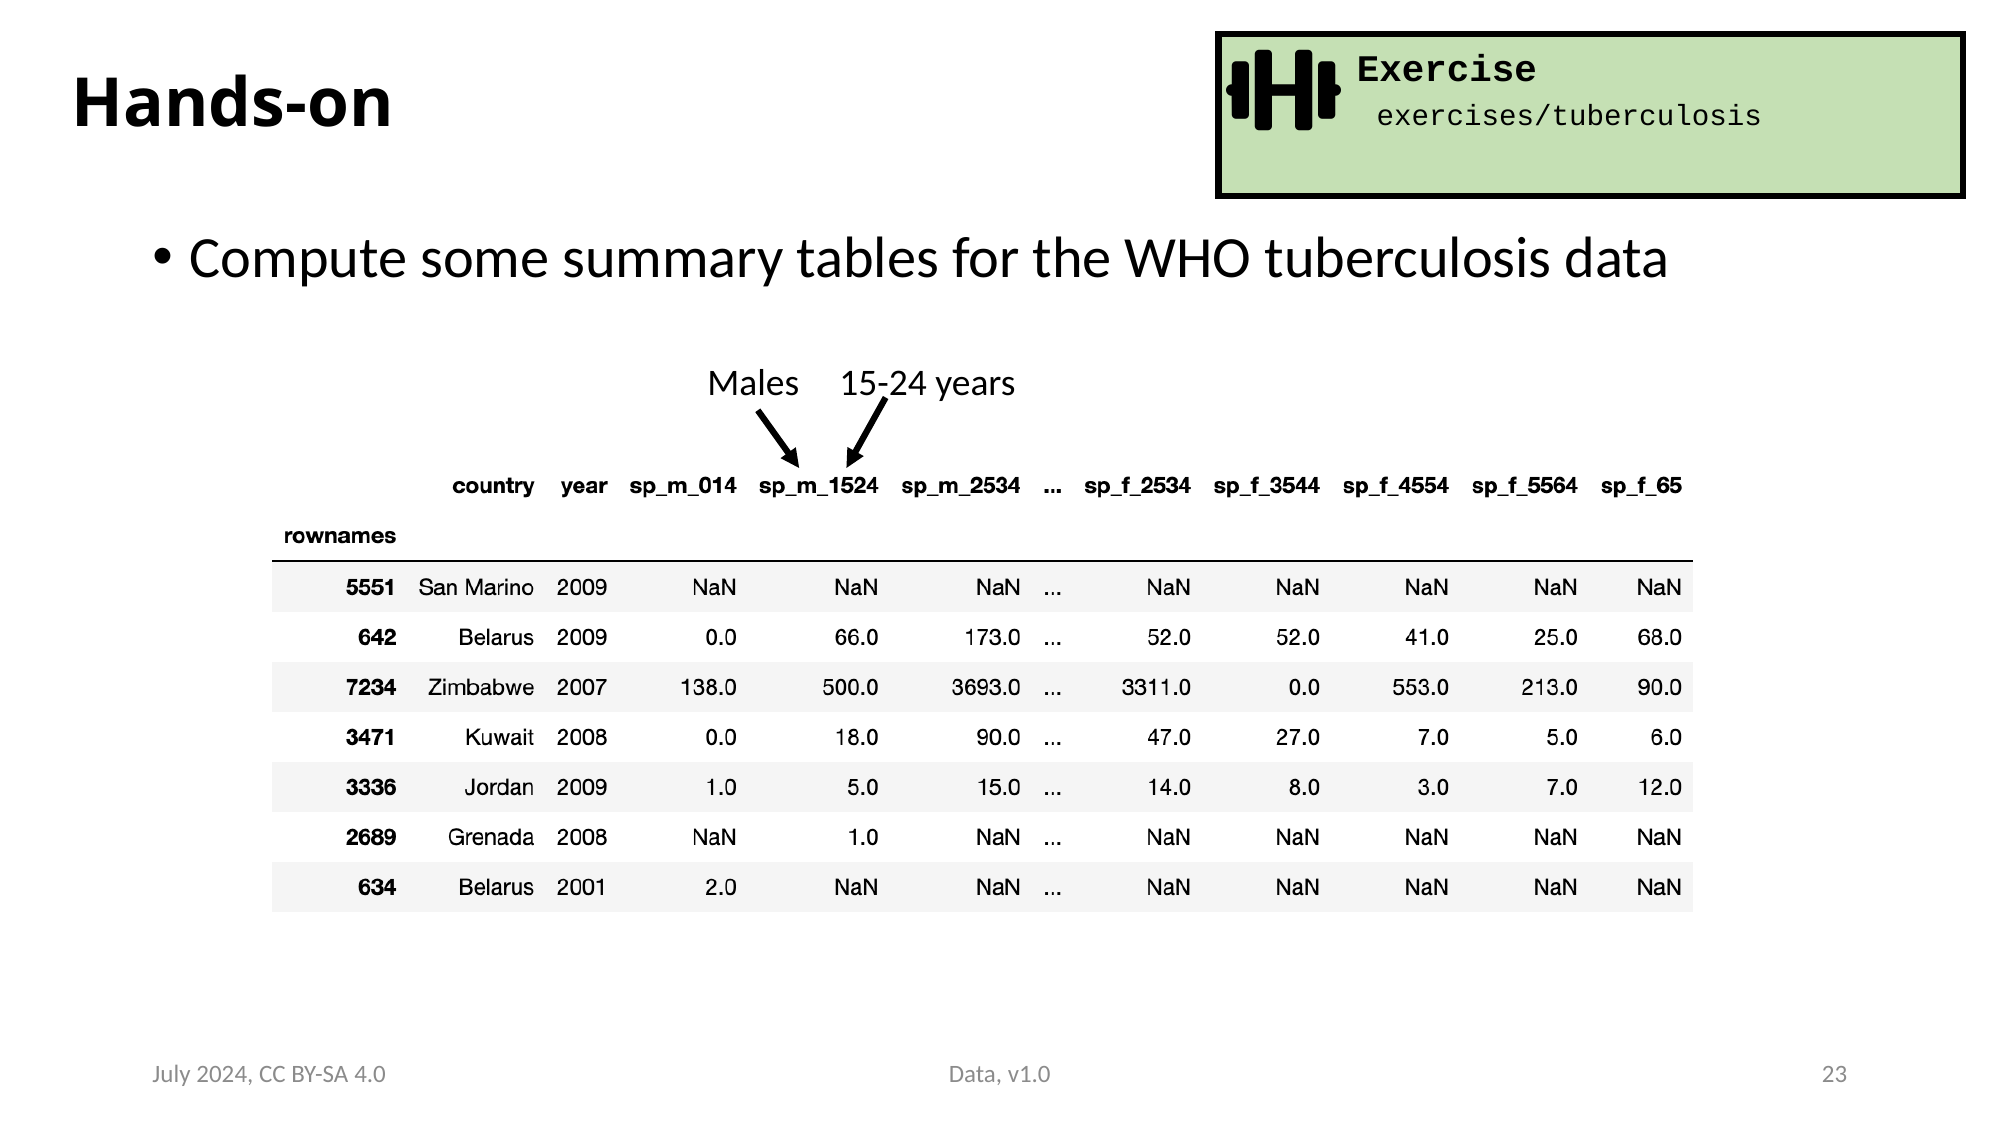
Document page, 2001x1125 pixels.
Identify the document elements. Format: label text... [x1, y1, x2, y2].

title Hands-on [56, 59, 1024, 217]
picture [255, 456, 1719, 929]
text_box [757, 411, 800, 468]
text_box [1217, 33, 1964, 197]
list Compute some summary tables for the WHO tuberculosis data [137, 219, 1863, 1014]
text_box exercises/tuberculosis [1361, 88, 1934, 139]
picture [1226, 44, 1341, 137]
footer Data, v1.0 [662, 1042, 1338, 1103]
text_box Exercise [1300, 36, 1593, 97]
slide_number 23 [1412, 1042, 1863, 1103]
text_box 15-24 years [824, 350, 1074, 411]
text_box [846, 397, 886, 468]
text_box Males [692, 350, 823, 411]
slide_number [137, 1042, 588, 1103]
